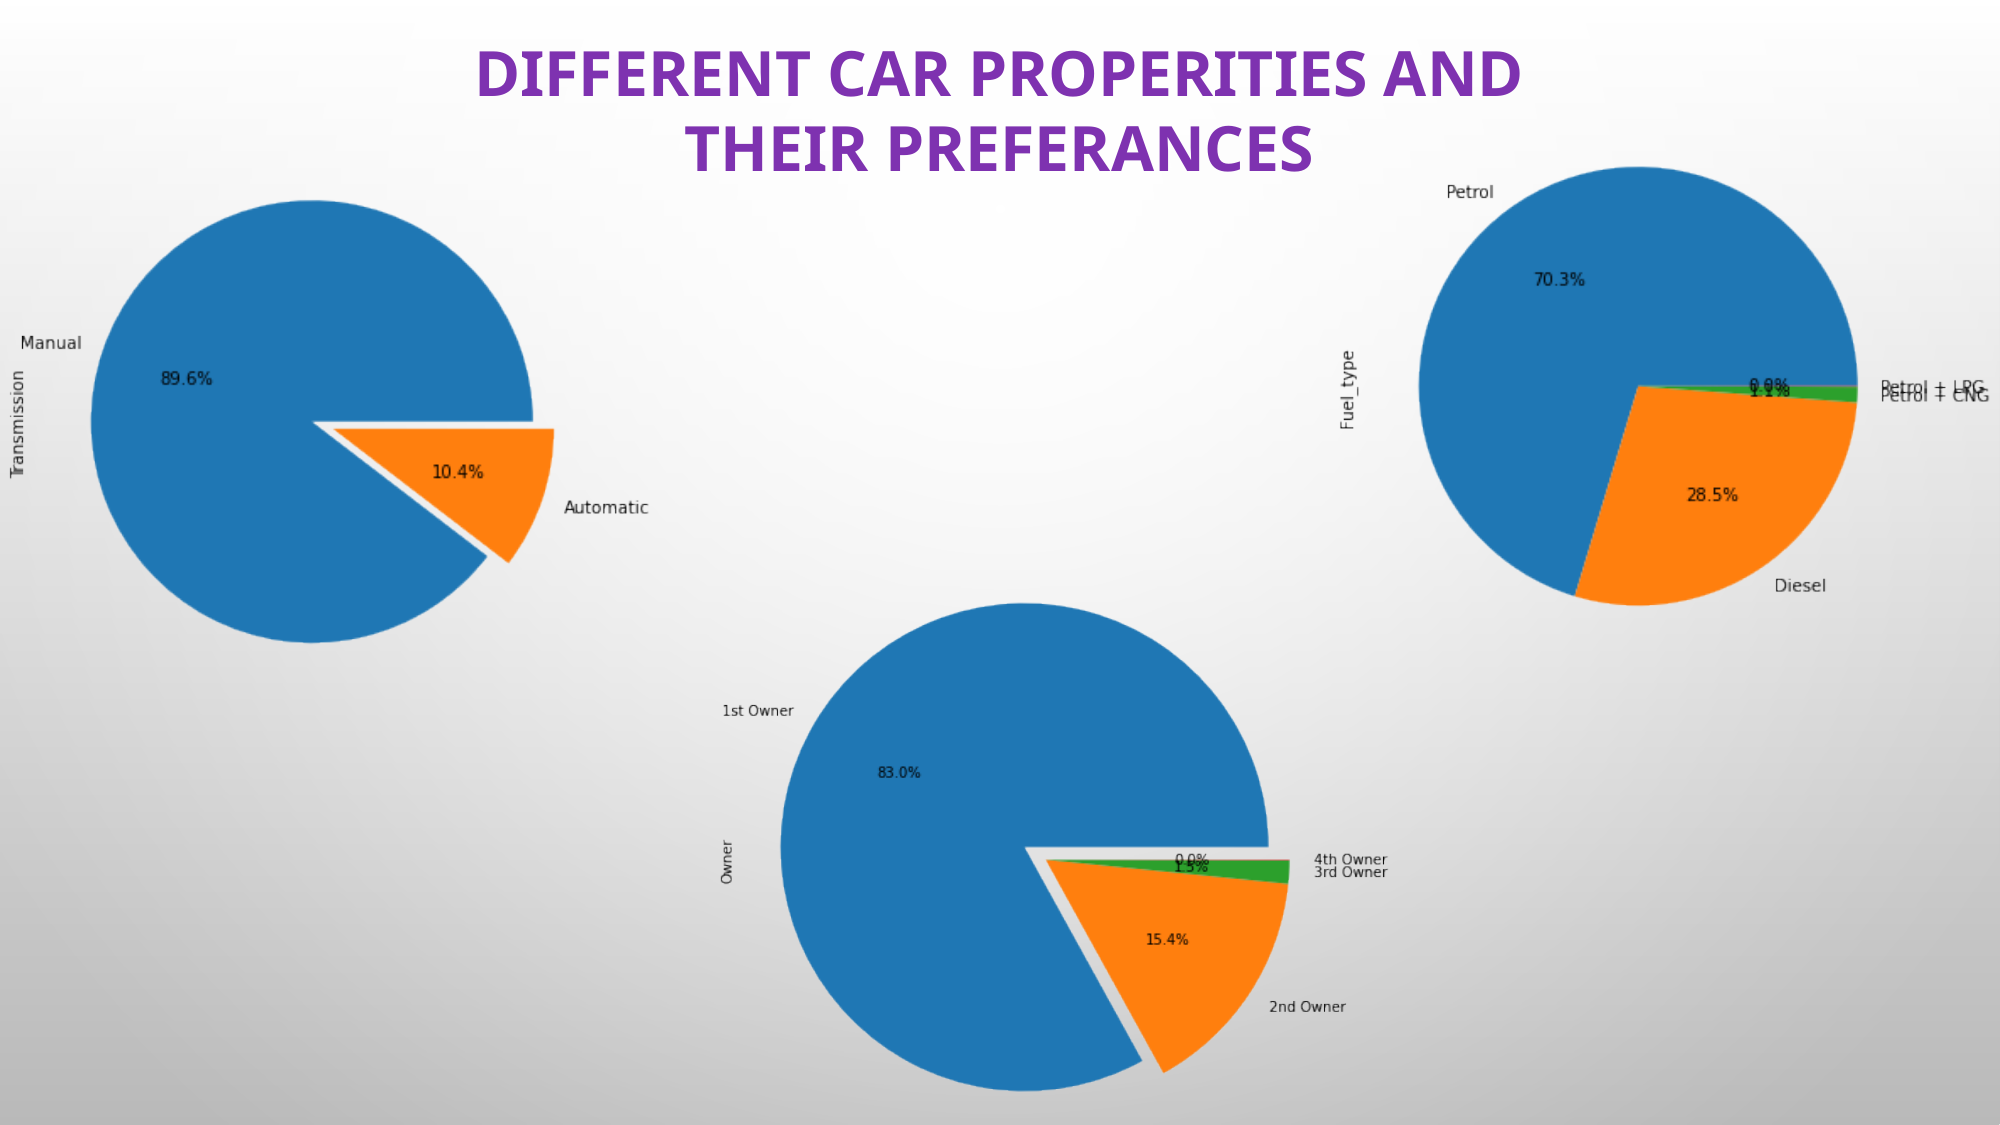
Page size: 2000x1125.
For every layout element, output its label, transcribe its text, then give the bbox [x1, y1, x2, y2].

picture [0, 0, 2000, 1125]
text_box DIFFERENT CAR PROPERITIES AND THEIR PREFERANCES [407, 27, 1592, 192]
